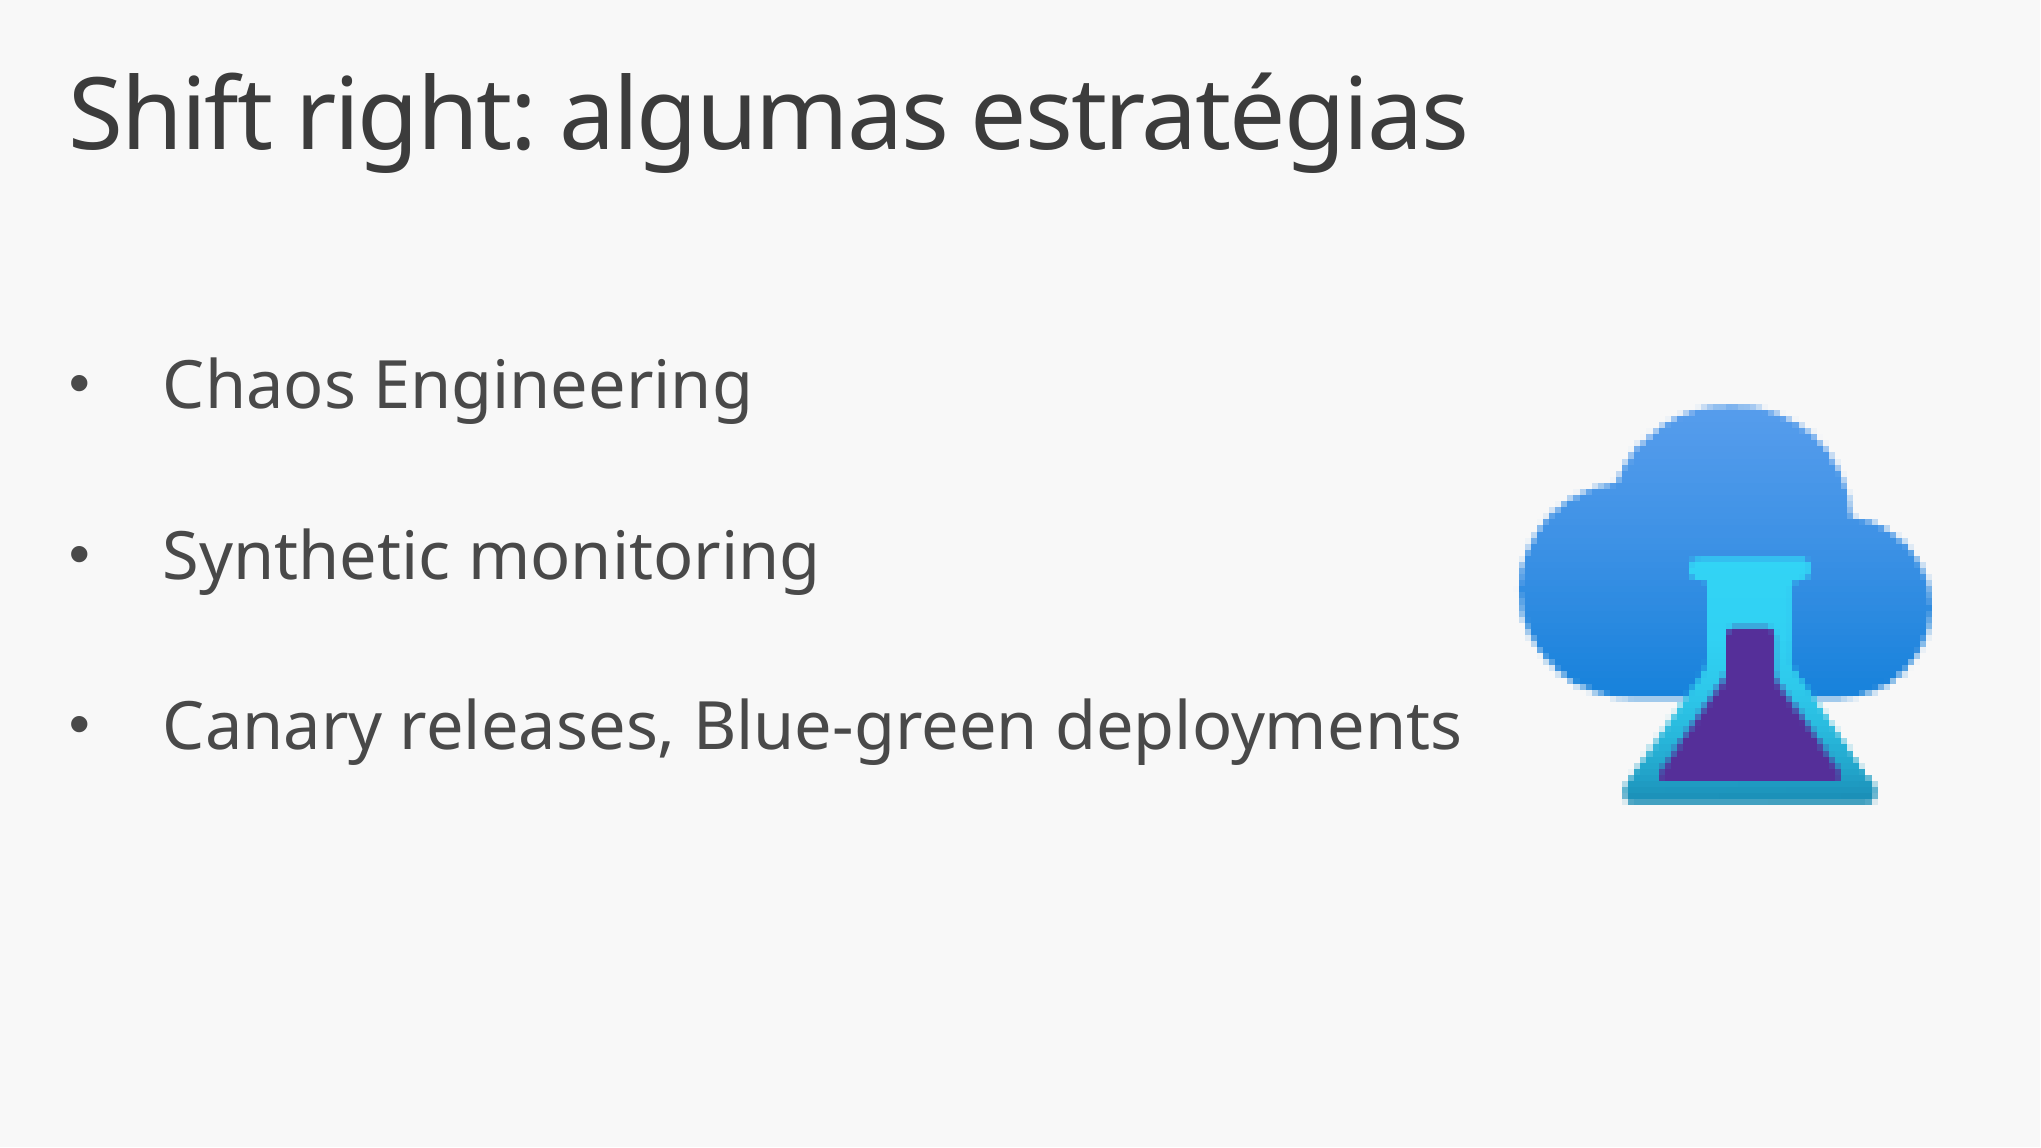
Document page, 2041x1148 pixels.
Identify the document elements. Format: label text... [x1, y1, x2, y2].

list Chaos Engineering Synthetic monitoring Canary releases, Blue-green deployments [45, 336, 1495, 795]
title Shift right: algumas estratégias [45, 48, 1996, 199]
picture [1507, 385, 1946, 824]
